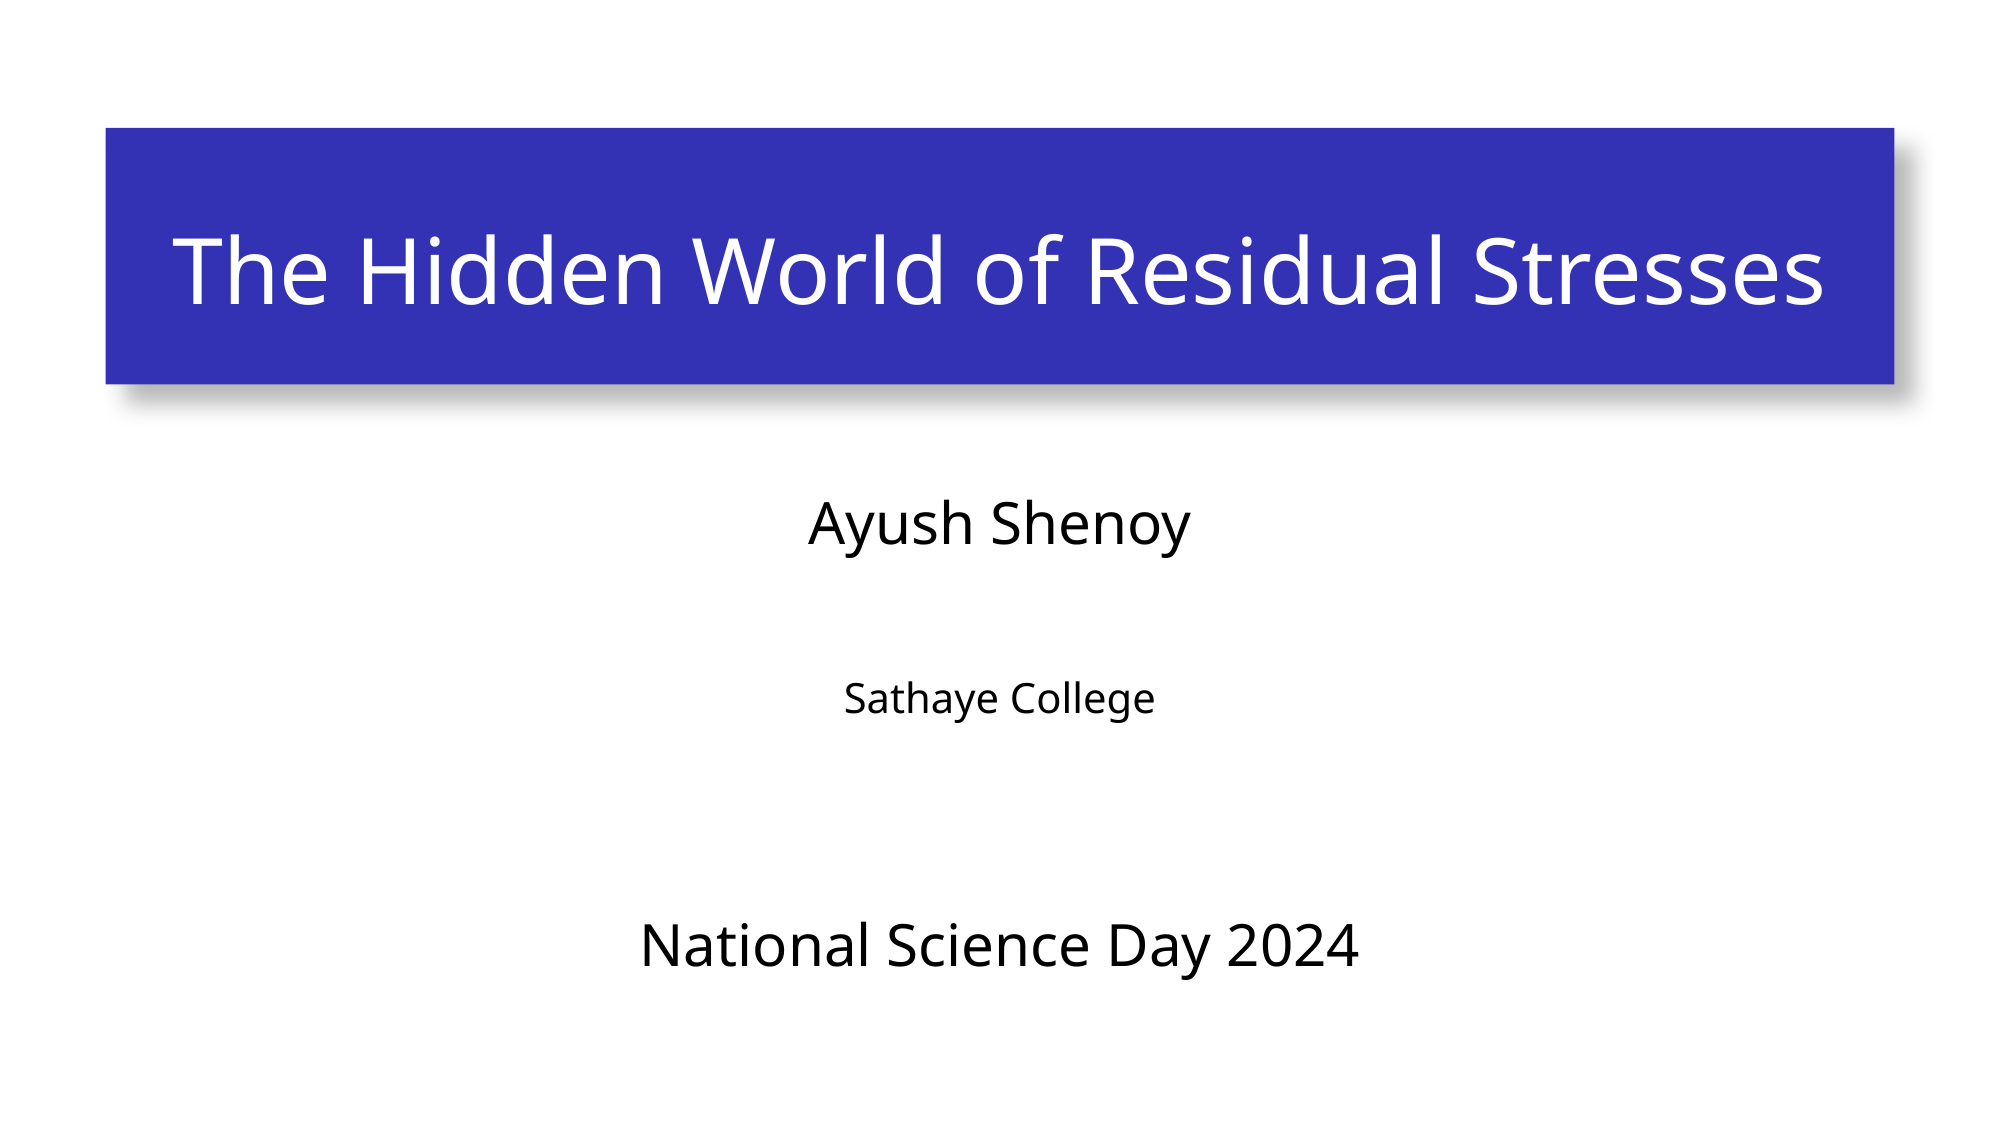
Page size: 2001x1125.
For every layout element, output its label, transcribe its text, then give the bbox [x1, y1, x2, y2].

list Sathaye College [341, 658, 1659, 850]
title The Hidden World of Residual Stresses [105, 127, 1895, 385]
list National Science Day 2024 [341, 893, 1659, 1026]
list Ayush Shenoy [341, 471, 1659, 618]
